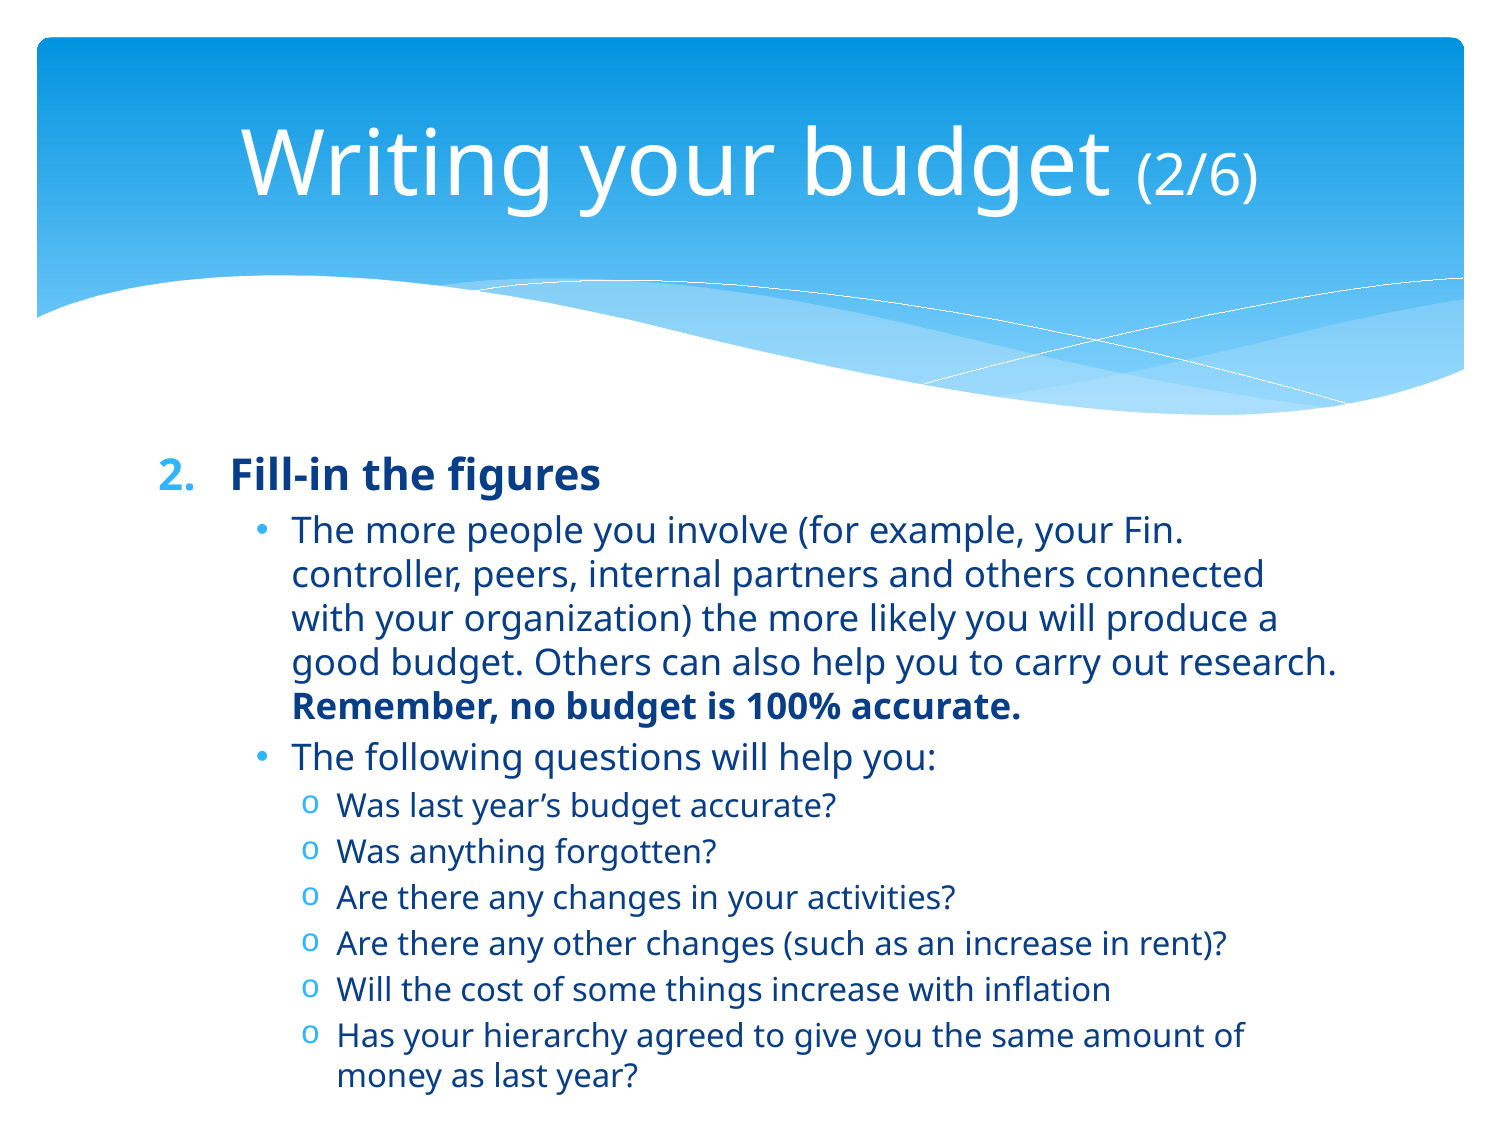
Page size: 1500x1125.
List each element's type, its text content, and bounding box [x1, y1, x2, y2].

title Writing your budget (2/6) [75, 55, 1425, 261]
list Fill-in the figures The more people you involve (for example, your Fin. controller, peers, internal partners and others connected with your organization) the more likely you will produce a good budget. Others can also help you to carry out research. Remember, no budget is 100% accurate. The following questions will help you: Was last year’s budget accurate? Was anything forgotten? Are there any changes in your activities? Are there any other changes (such as an increase in rent)? Will the cost of some things increase with inflation Has your hierarchy agreed to give you the same amount of money as last year? [143, 438, 1359, 1105]
